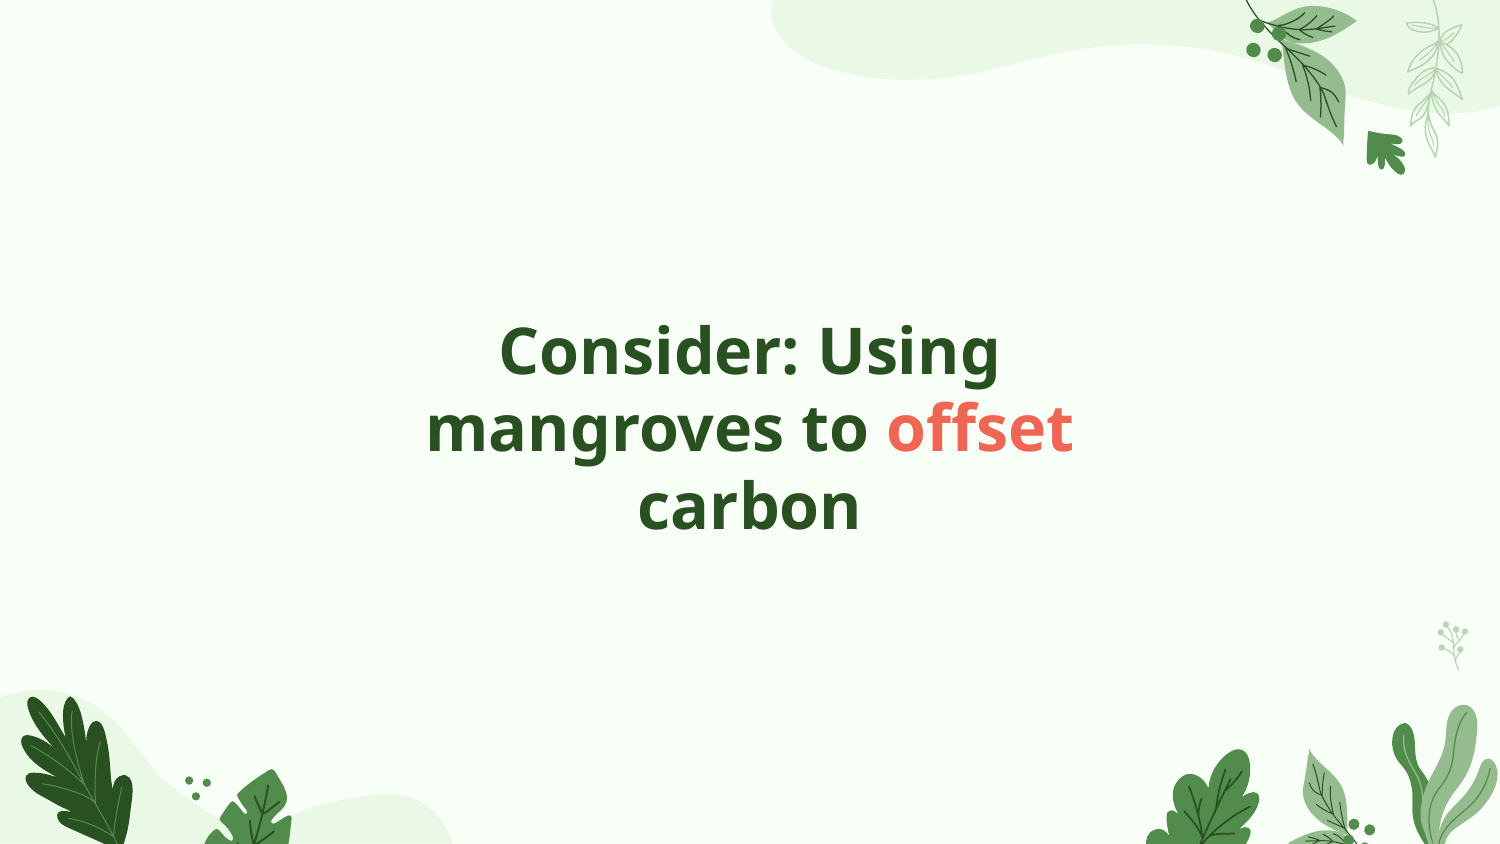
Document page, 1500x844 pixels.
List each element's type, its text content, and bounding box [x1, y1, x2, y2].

title Consider: Using mangroves to offset carbon [393, 294, 1107, 562]
